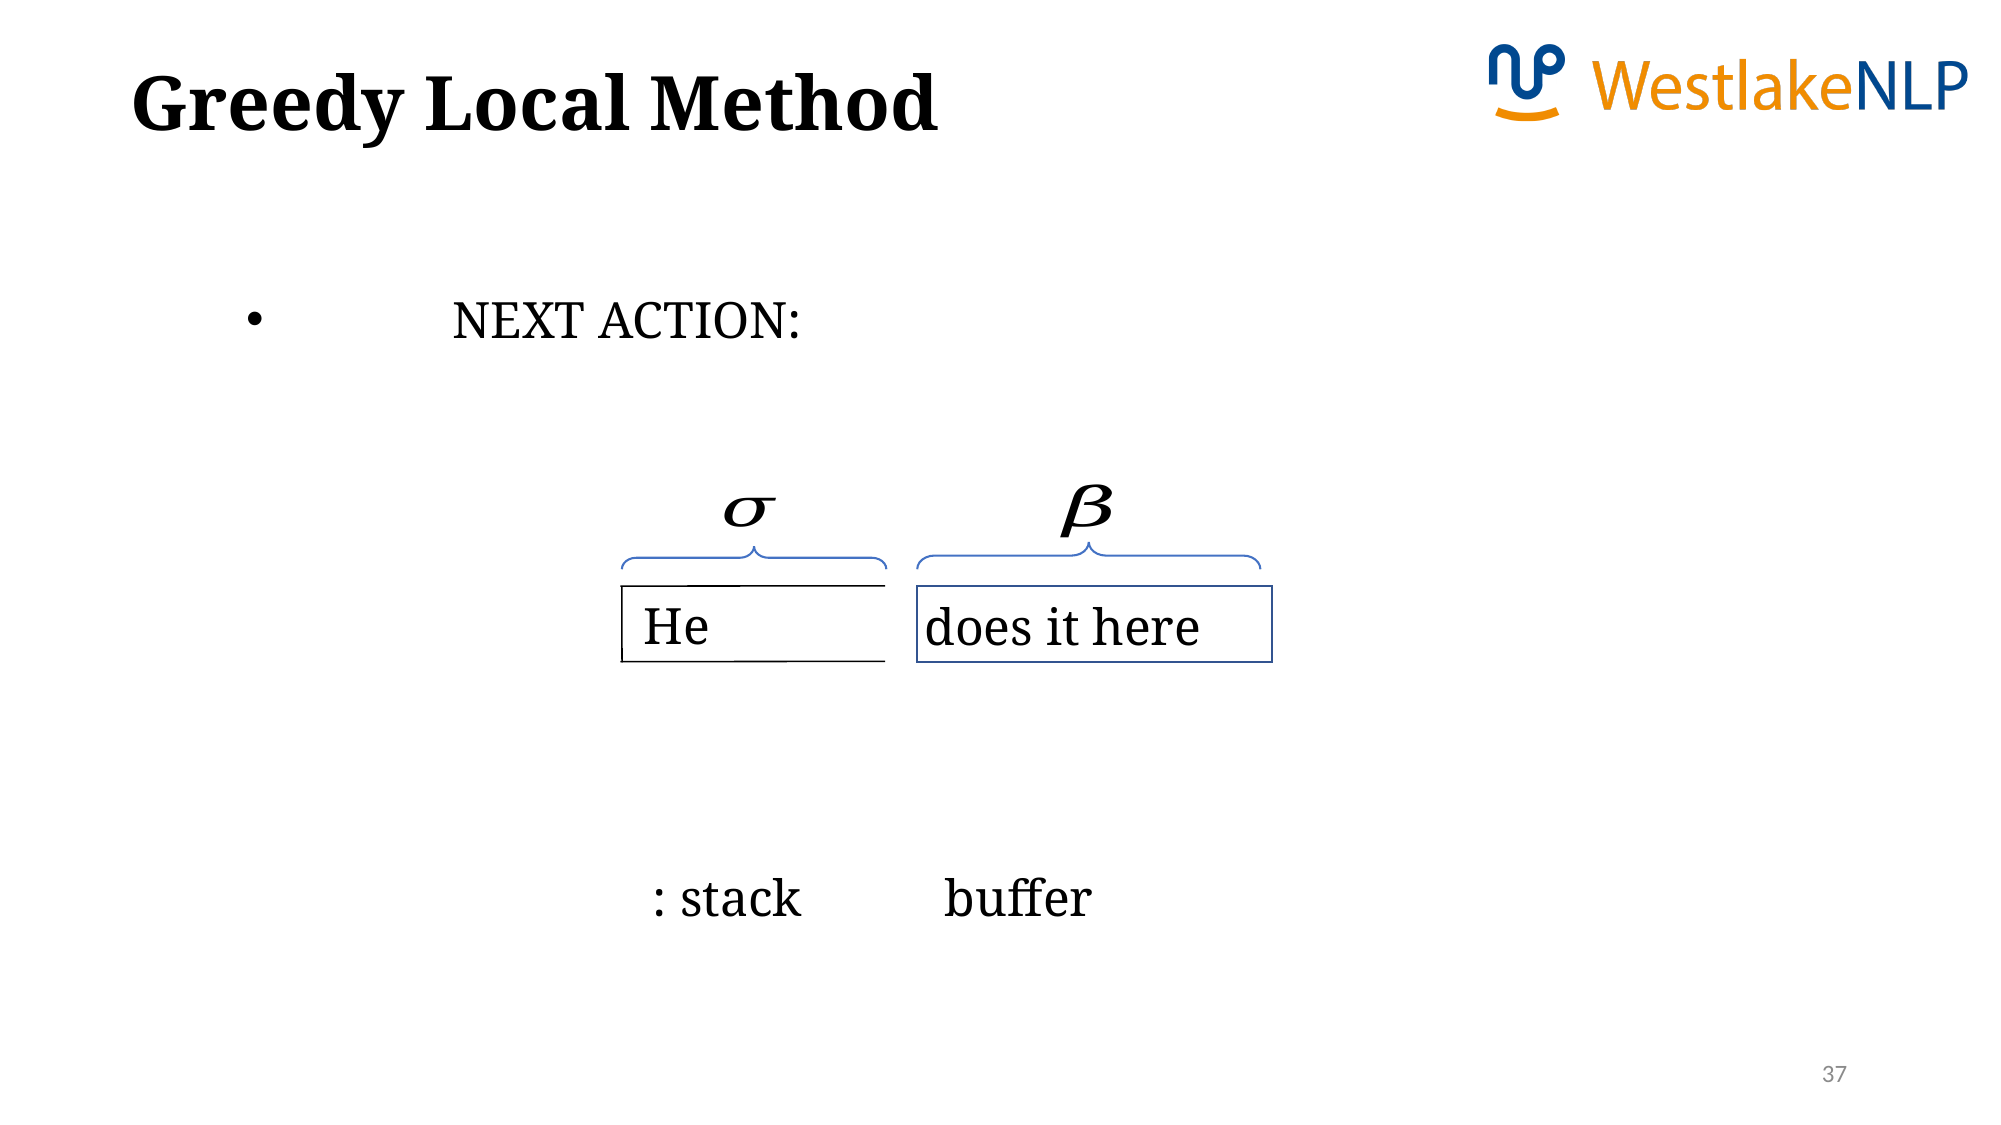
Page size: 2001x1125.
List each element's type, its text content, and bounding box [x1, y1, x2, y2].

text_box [620, 585, 1298, 668]
picture [1459, 0, 2000, 170]
text_box Greedy Local Method [116, 48, 1219, 153]
slide_number 37 [1412, 1042, 1863, 1103]
text_box [916, 541, 1261, 570]
text_box [621, 546, 887, 570]
